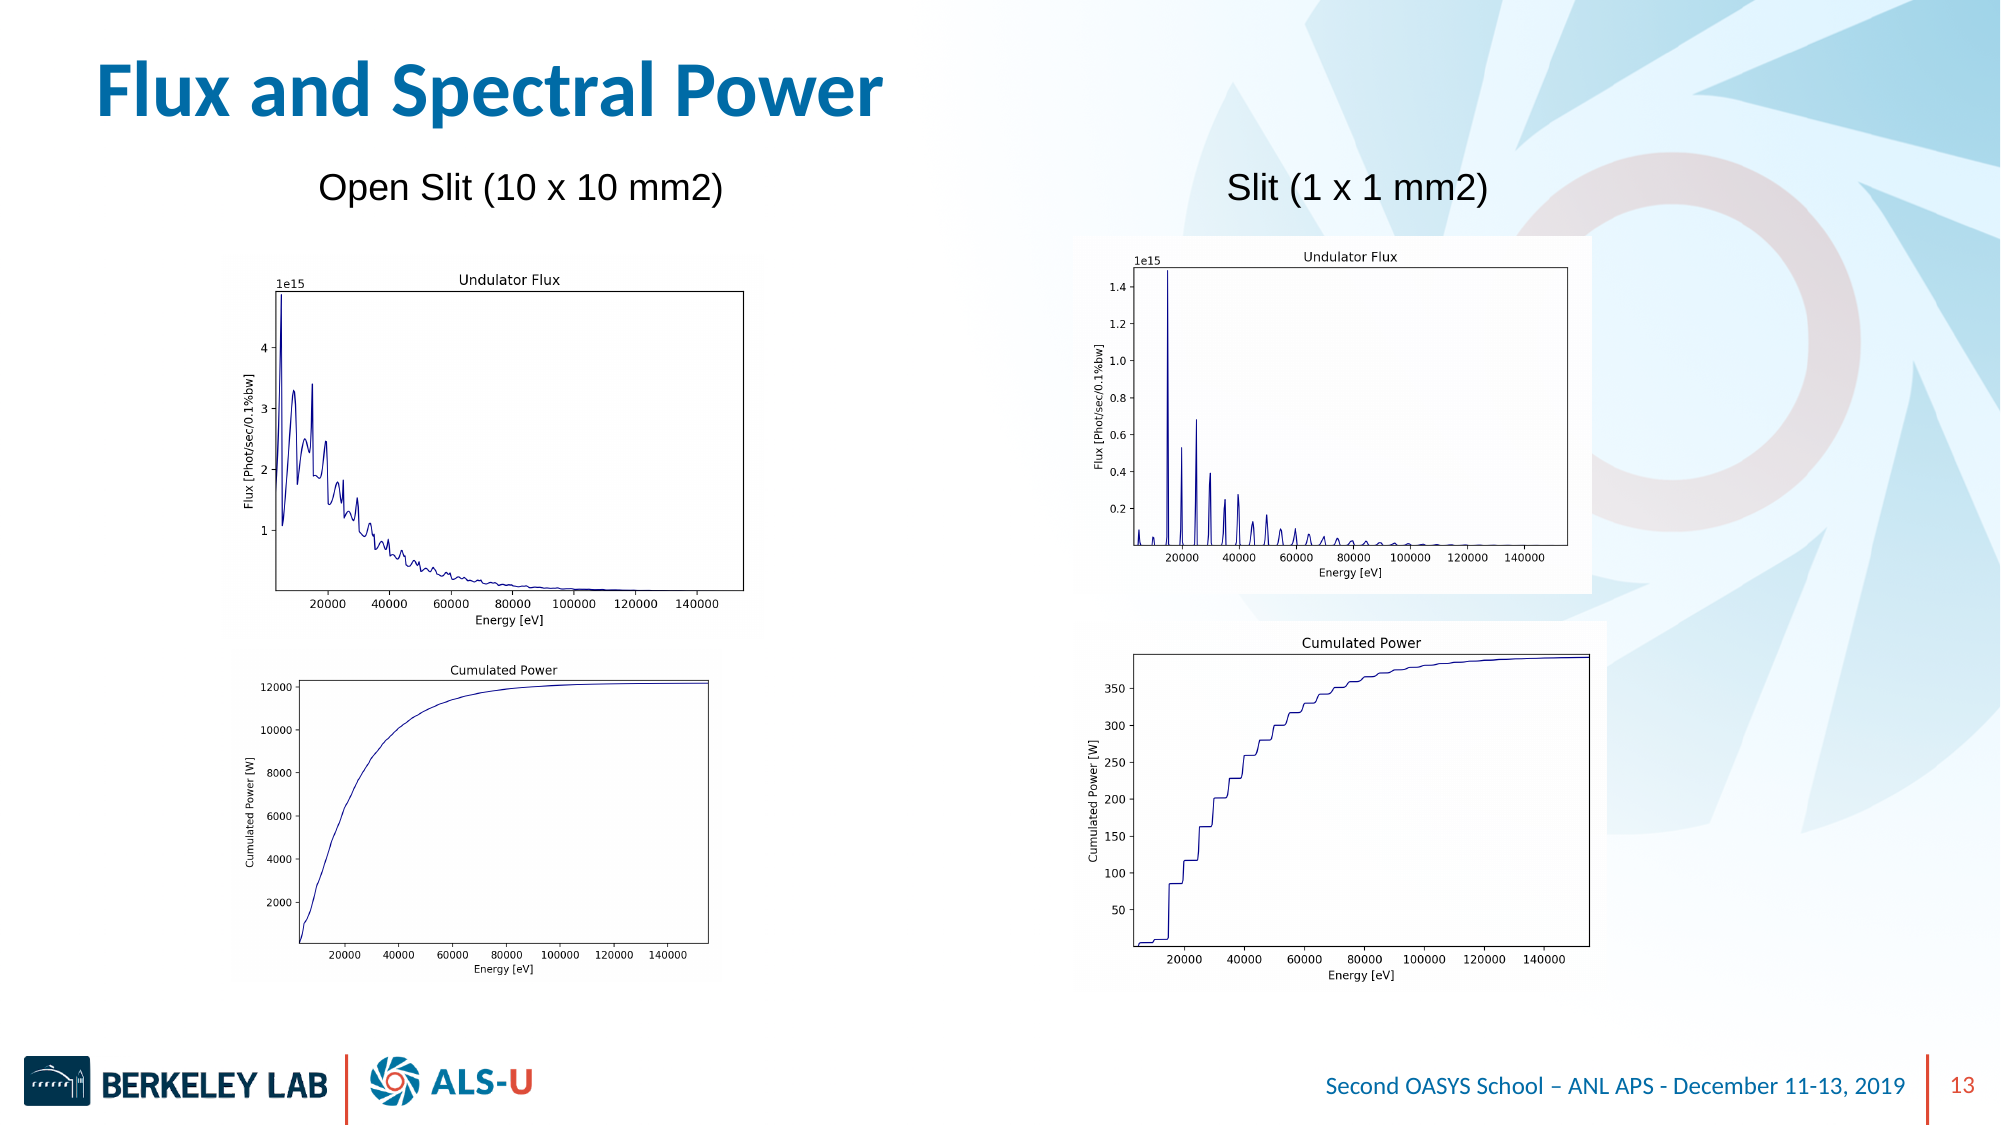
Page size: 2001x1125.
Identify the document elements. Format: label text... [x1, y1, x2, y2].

text_box Second OASYS School – ANL APS - December 11-13, 2019 [1252, 1054, 1922, 1115]
text_box Open Slit (10 x 10 mm2) [303, 155, 740, 216]
picture [0, 0, 2001, 1125]
text_box Slit (1 x 1 mm2) [1201, 155, 1505, 216]
text_box 13 [1918, 1056, 2000, 1118]
text_box Flux and Spectral Power [81, 40, 1623, 228]
